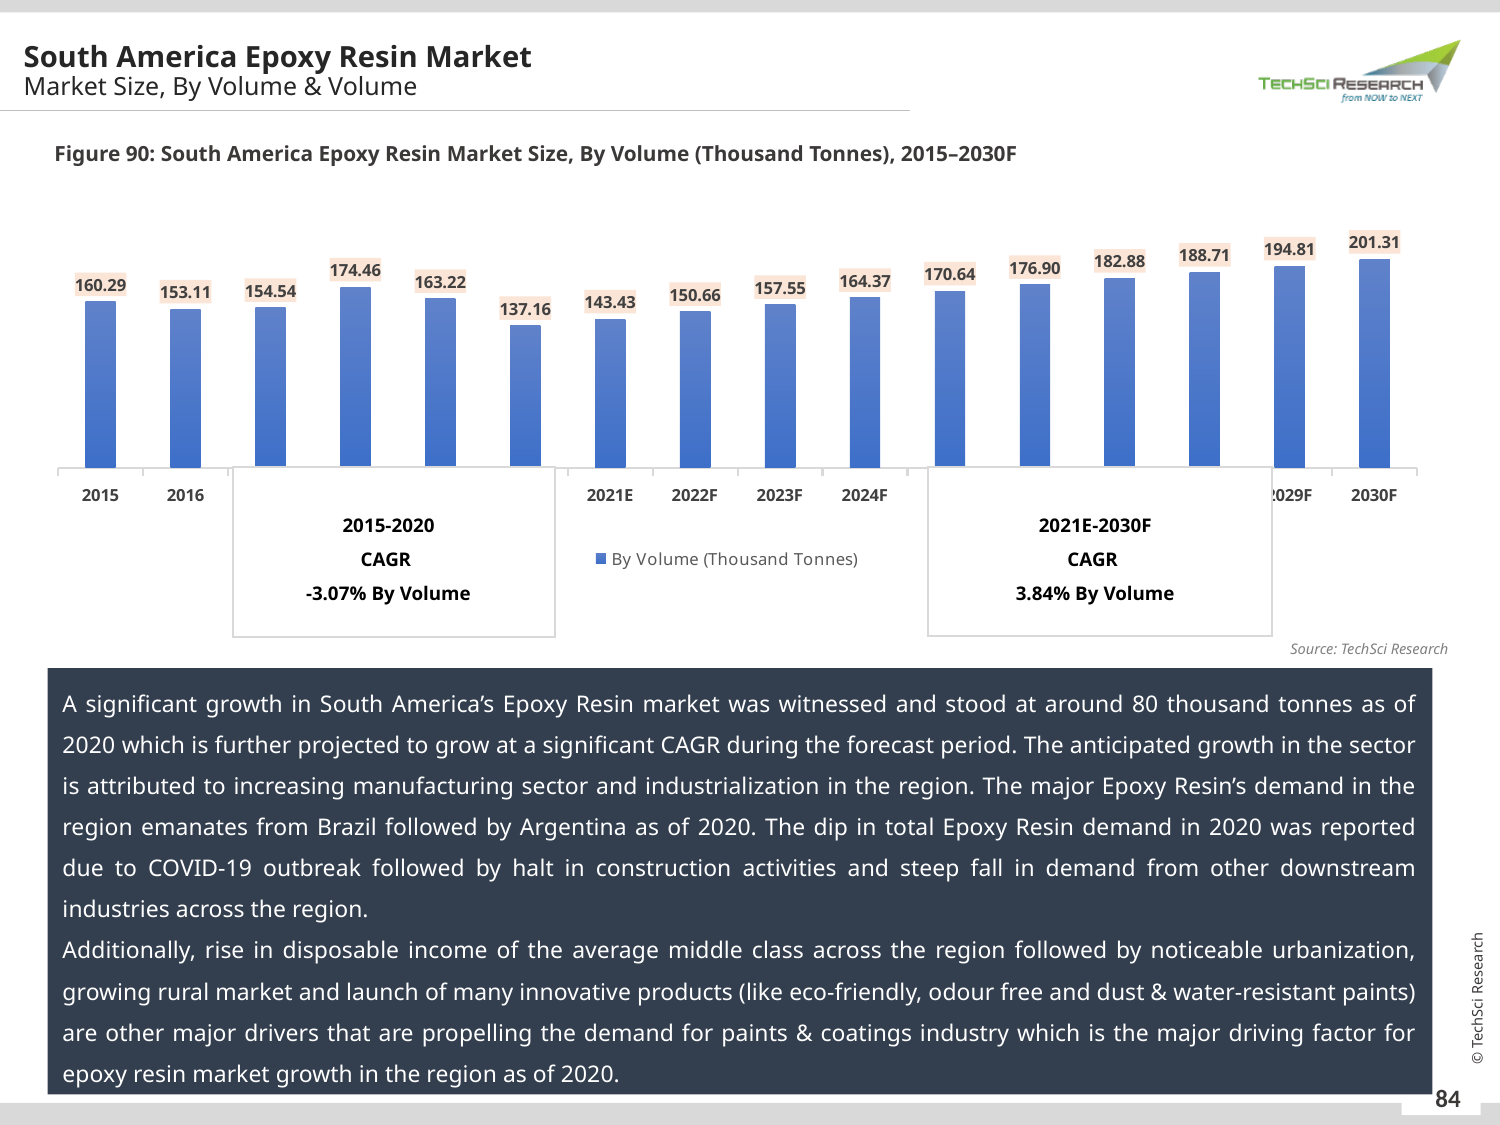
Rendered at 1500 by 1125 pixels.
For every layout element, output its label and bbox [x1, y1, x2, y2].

text_box [232, 599, 556, 638]
text_box [927, 599, 1464, 666]
list [8, 21, 928, 122]
chart [57, 152, 1419, 599]
picture [1257, 39, 1461, 104]
text_box [47, 668, 1433, 1095]
text_box [39, 121, 1485, 174]
